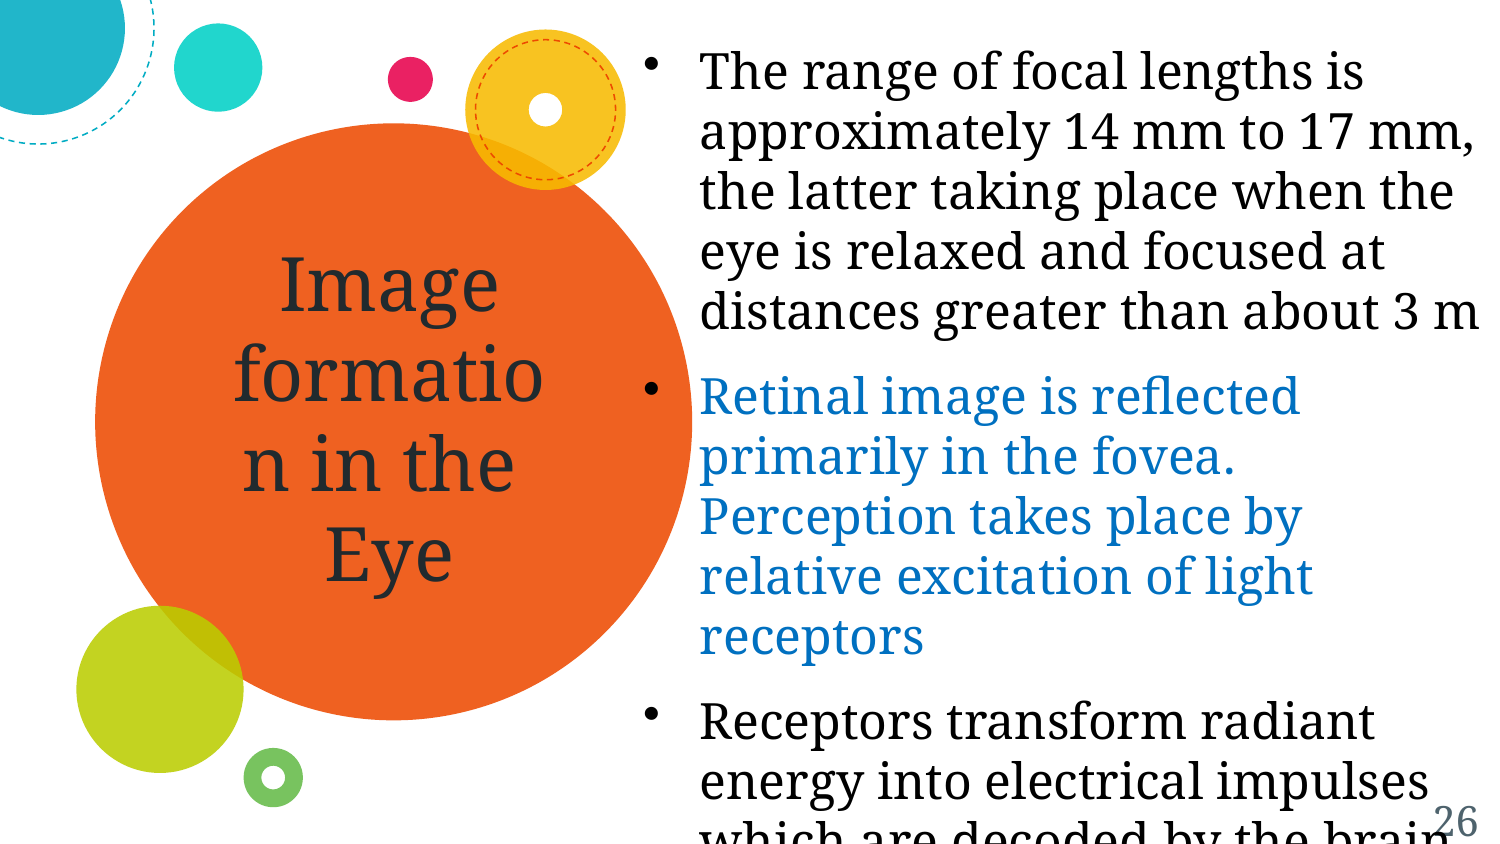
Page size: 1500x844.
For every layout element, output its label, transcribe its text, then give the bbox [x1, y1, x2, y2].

text_box The range of focal lengths is approximately 14 mm to 17 mm, the latter taking place when the eye is relaxed and focused at distances greater than about 3 m Retinal image is reflected primarily in the fovea. Perception takes place by relative excitation of light receptors Receptors transform radiant energy into electrical impulses which are decoded by the brain [628, 32, 1500, 844]
title Image formation in the Eye [194, 221, 585, 599]
